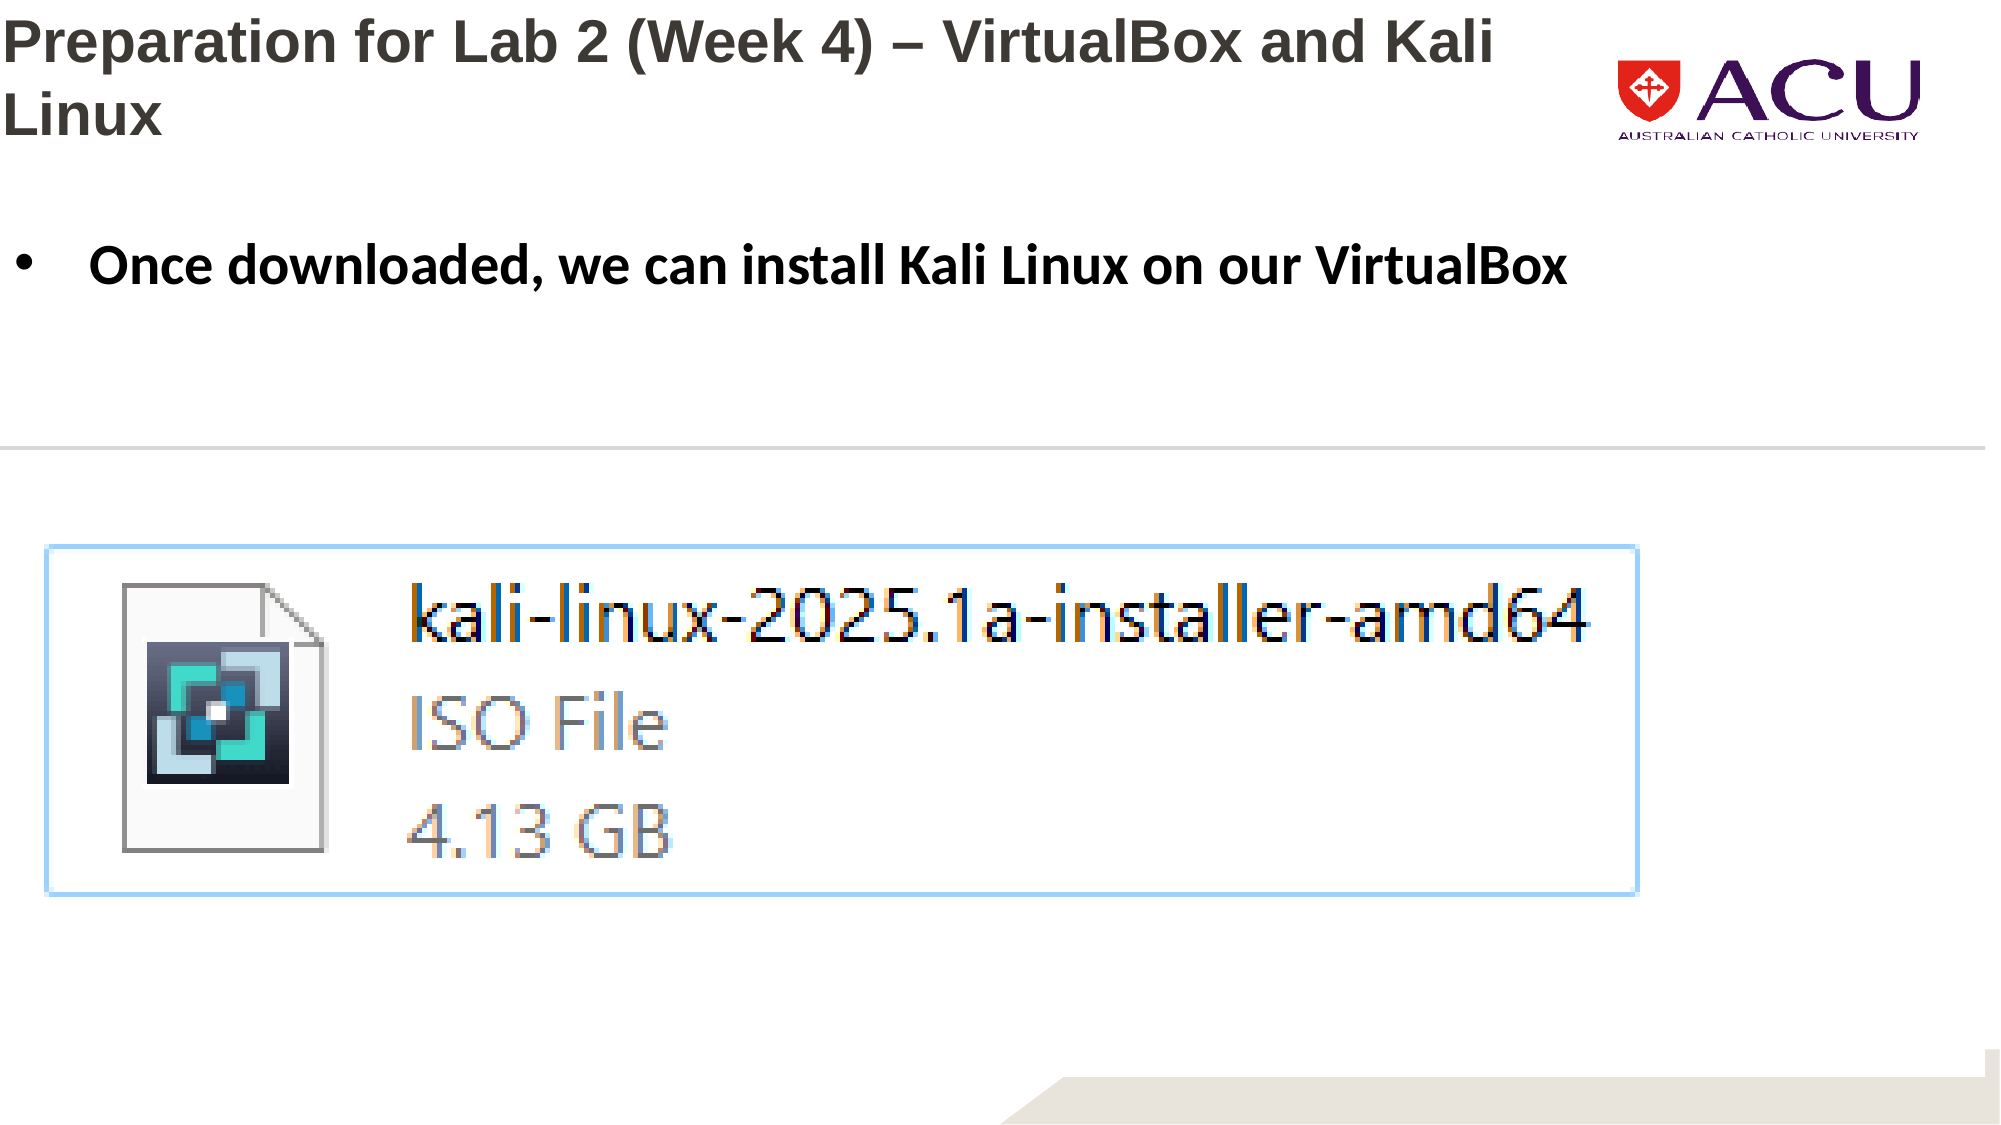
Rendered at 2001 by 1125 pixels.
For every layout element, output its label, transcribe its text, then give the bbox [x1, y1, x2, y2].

picture [0, 389, 1986, 1078]
text_box Once downloaded, we can install Kali Linux on our VirtualBox [0, 183, 2000, 304]
title Preparation for Lab 2 (Week 4) – VirtualBox and Kali Linux [0, 0, 1580, 183]
picture [1618, 59, 1920, 140]
